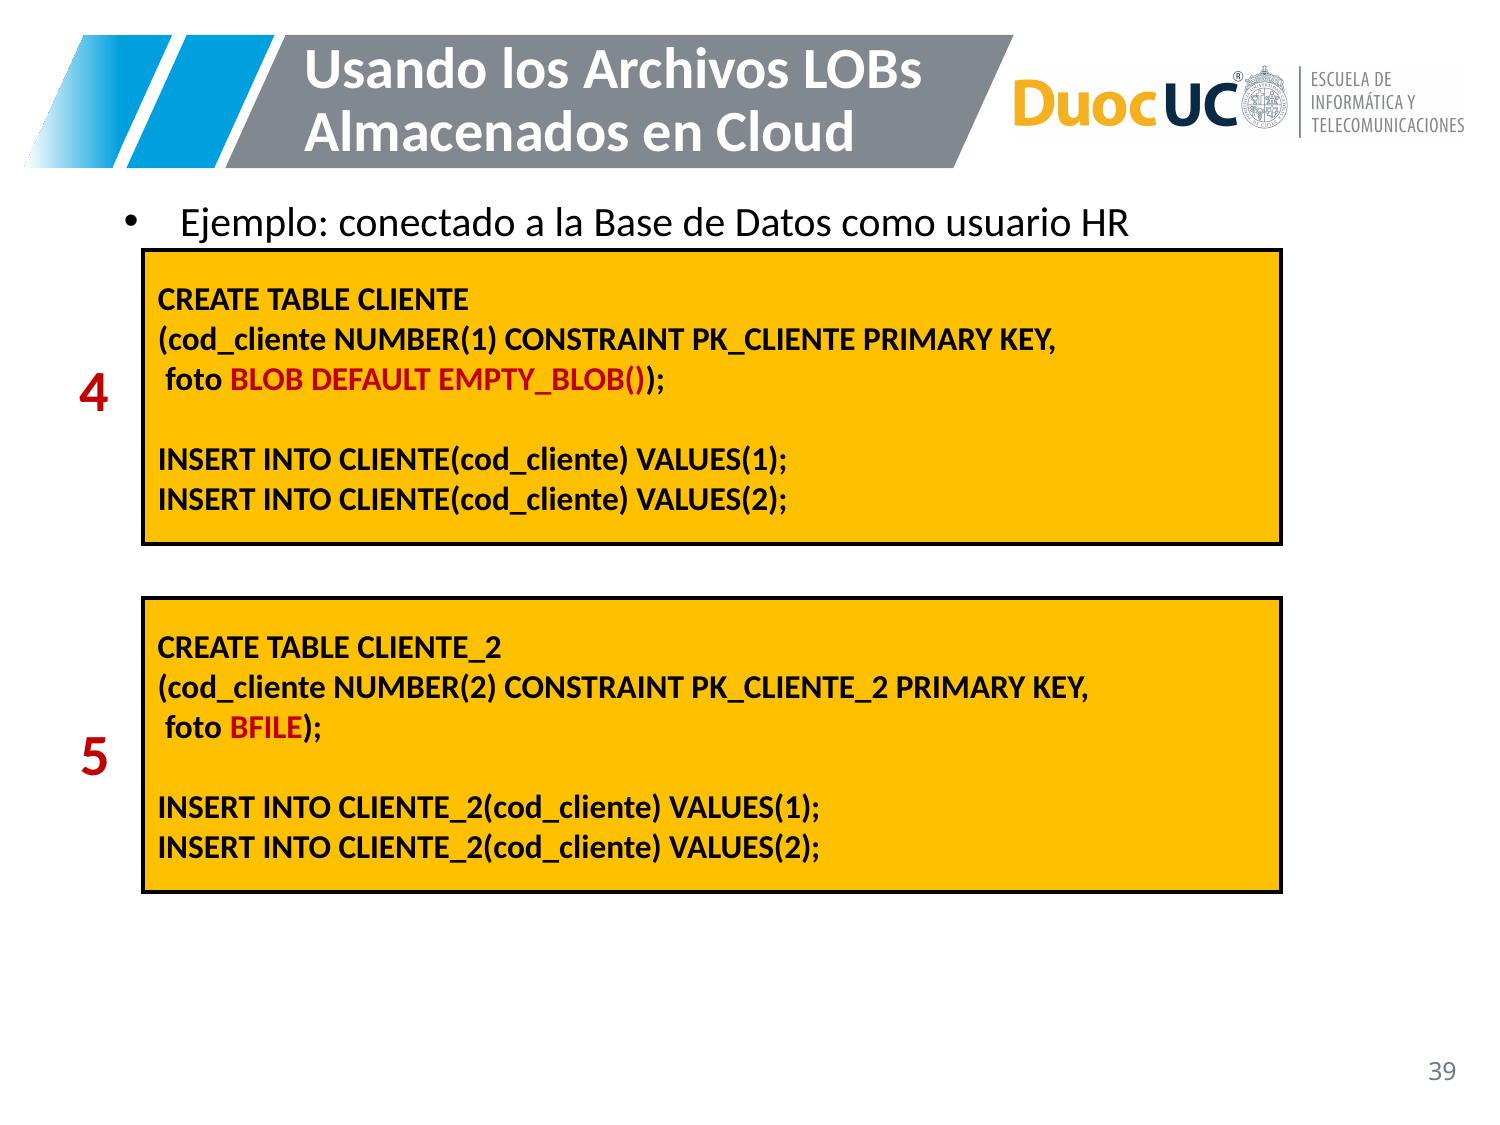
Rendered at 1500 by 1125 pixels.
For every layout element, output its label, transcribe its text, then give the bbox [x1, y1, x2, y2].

title Usando los Archivos LOBs Almacenados en Cloud [289, 34, 993, 169]
text_box Ejemplo: conectado a la Base de Datos como usuario HR [108, 187, 1474, 930]
text_box 4 [62, 346, 108, 431]
text_box 5 [64, 709, 108, 795]
text_box CREATE TABLE CLIENTE_2 (cod_cliente NUMBER(2) CONSTRAINT PK_CLIENTE_2 PRIMARY KEY, foto BFILE); INSERT INTO CLIENTE_2(cod_cliente) VALUES(1); INSERT INTO CLIENTE_2(cod_cliente) VALUES(2); [142, 598, 1281, 893]
picture [1013, 63, 1465, 140]
